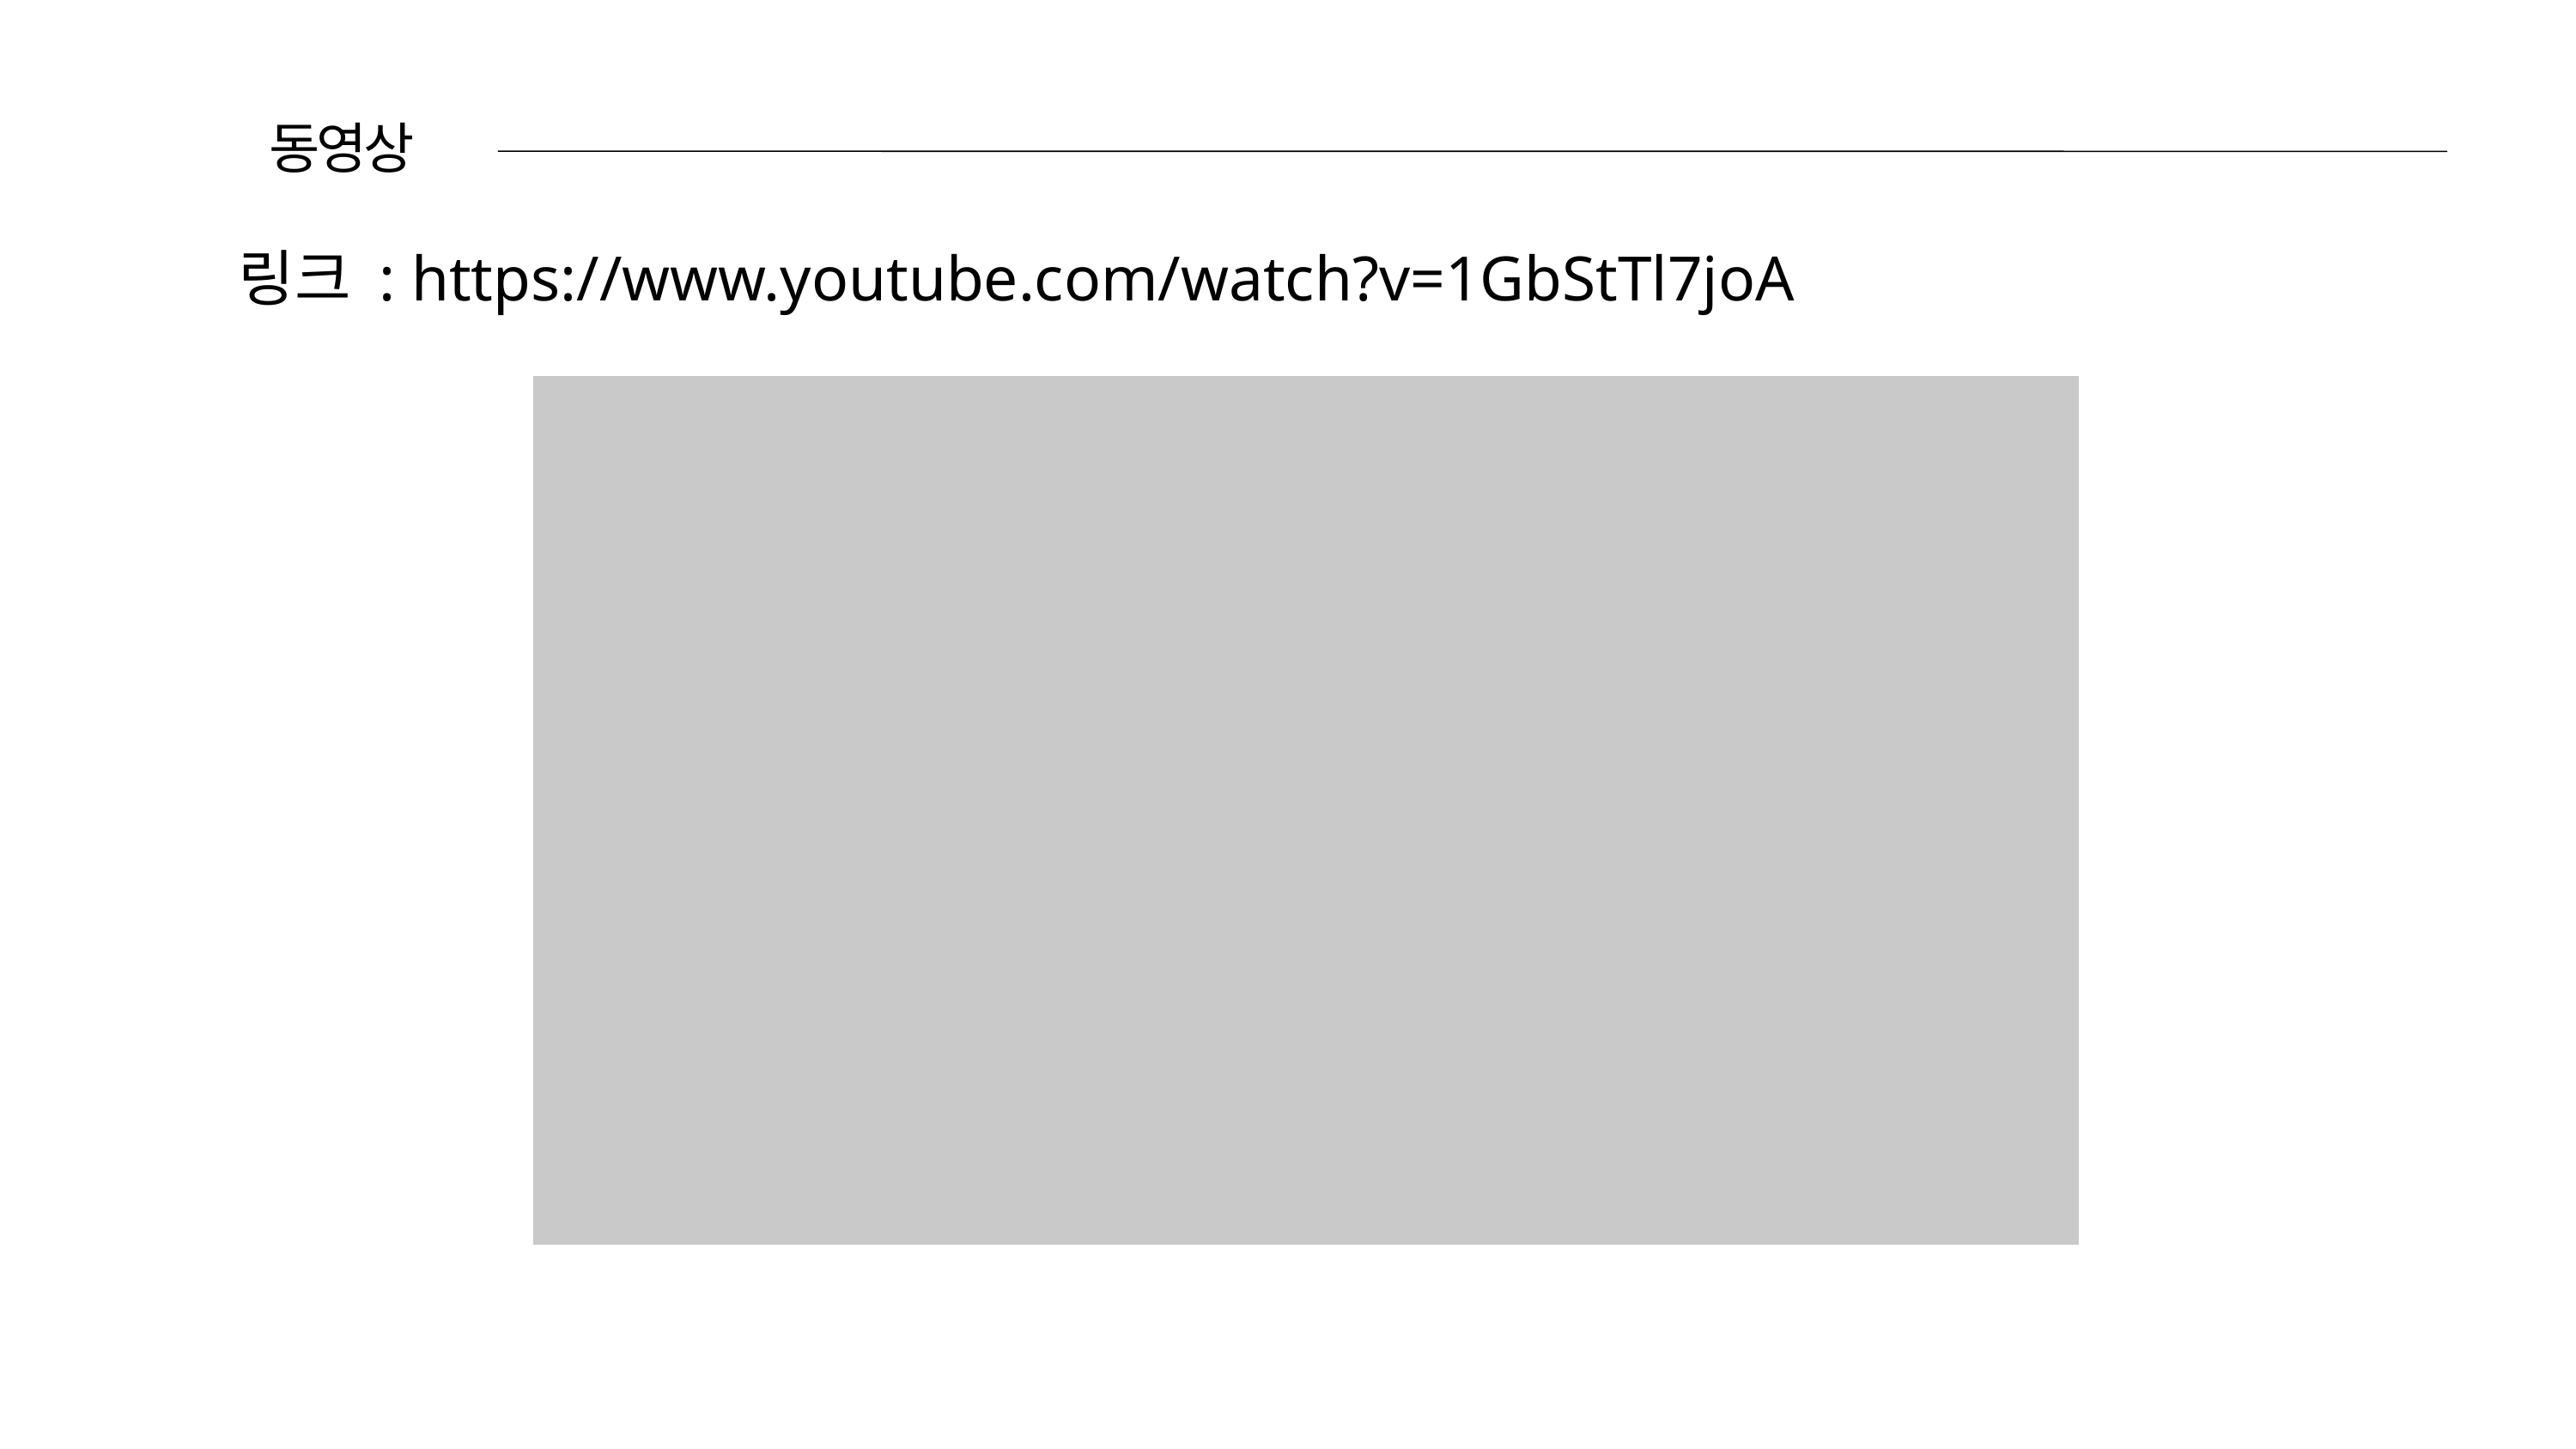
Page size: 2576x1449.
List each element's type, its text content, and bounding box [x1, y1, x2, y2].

text_box 링크 : https://www.youtube.com/watch?v=1GbStTl7joA [238, 239, 2432, 313]
text_box 동영상 [269, 102, 796, 180]
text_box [532, 375, 2080, 1246]
